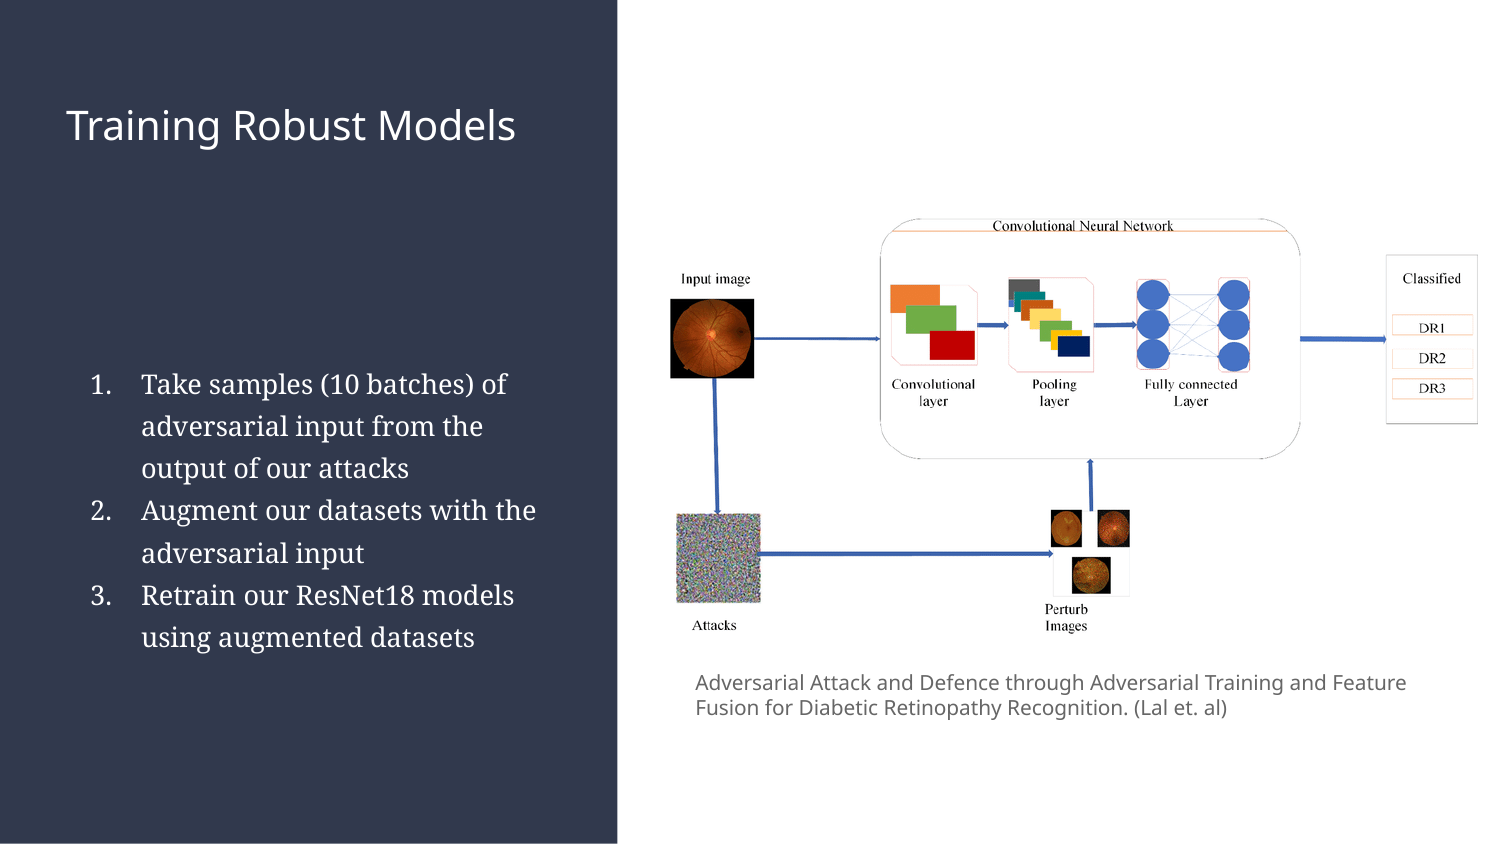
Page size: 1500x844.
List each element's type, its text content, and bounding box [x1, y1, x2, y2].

list Take samples (10 batches) of adversarial input from the output of our attacks Augment our datasets with the adversarial input Retrain our ResNet18 models using augmented datasets [51, 344, 565, 844]
title Training Robust Models [51, 82, 565, 181]
text_box Adversarial Attack and Defence through Adversarial Training and Feature Fusion for Diabetic Retinopathy Recognition. (Lal et. al) [680, 655, 1463, 711]
picture [670, 214, 1478, 640]
